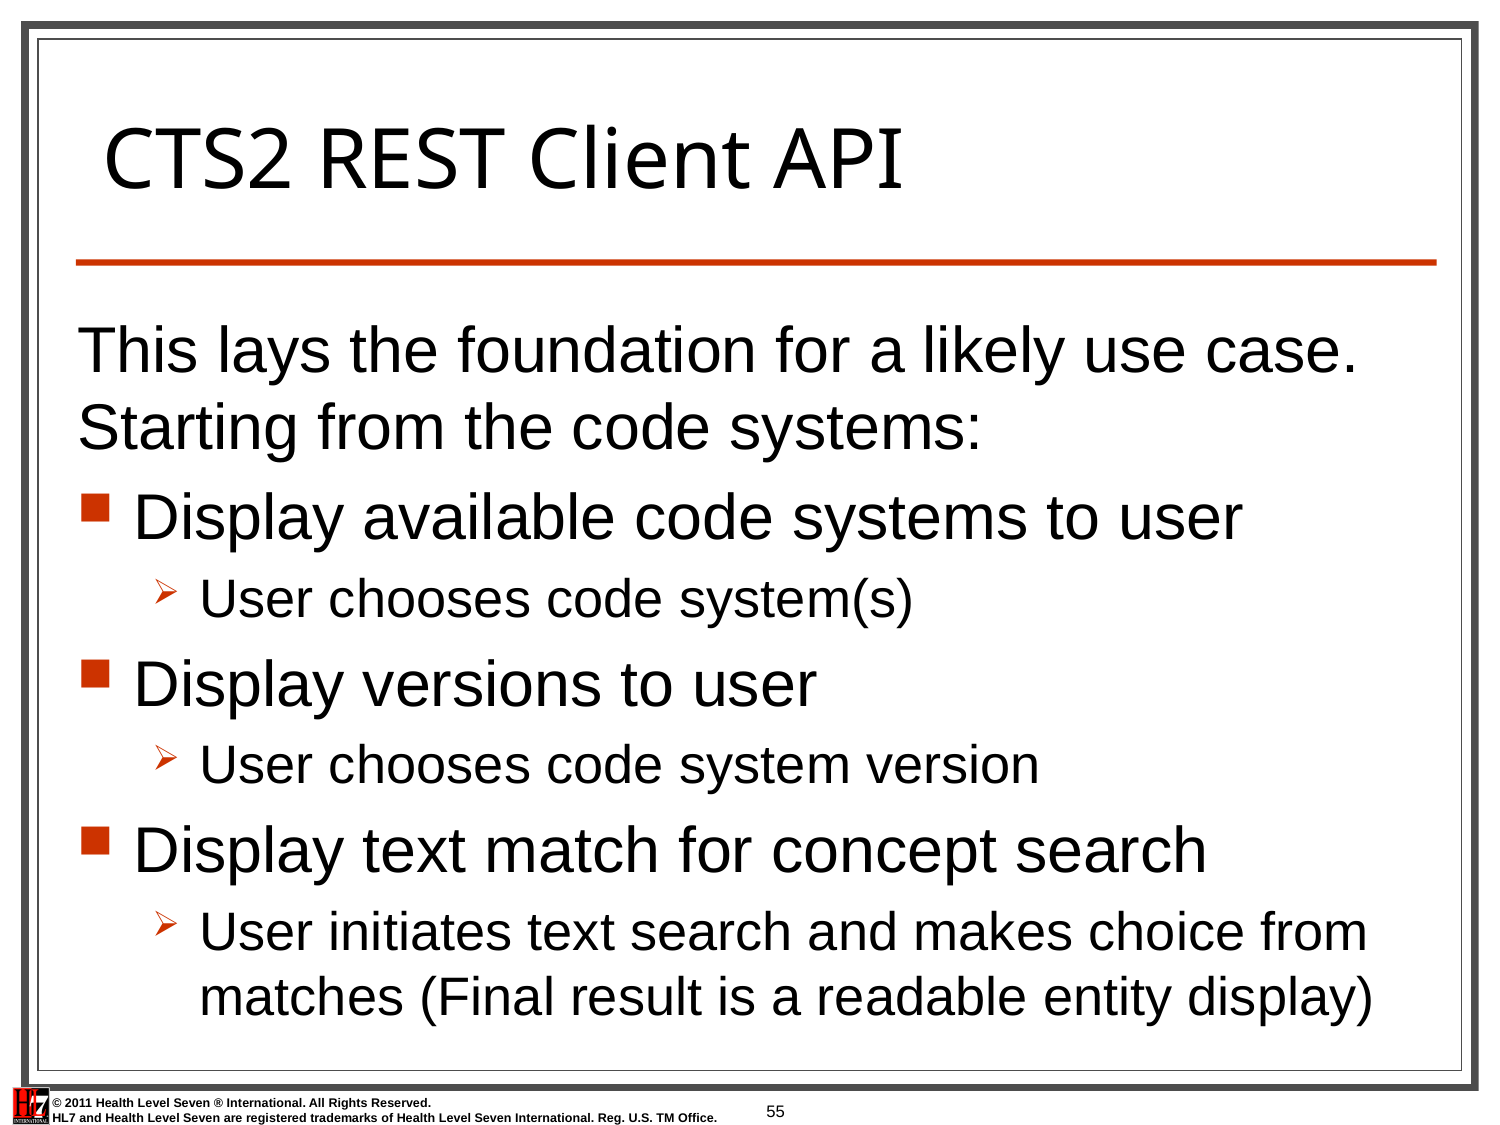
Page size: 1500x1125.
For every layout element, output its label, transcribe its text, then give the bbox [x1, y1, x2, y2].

list This lays the foundation for a likely use case. Starting from the code systems: Display available code systems to user User chooses code system(s) Display versions to user User chooses code system version Display text match for concept search User initiates text search and makes choice from matches (Final result is a readable entity display) [62, 299, 1438, 1026]
title CTS2 REST Client API [87, 77, 1426, 213]
slide_number 55 [712, 1071, 801, 1125]
picture [12, 1087, 50, 1125]
